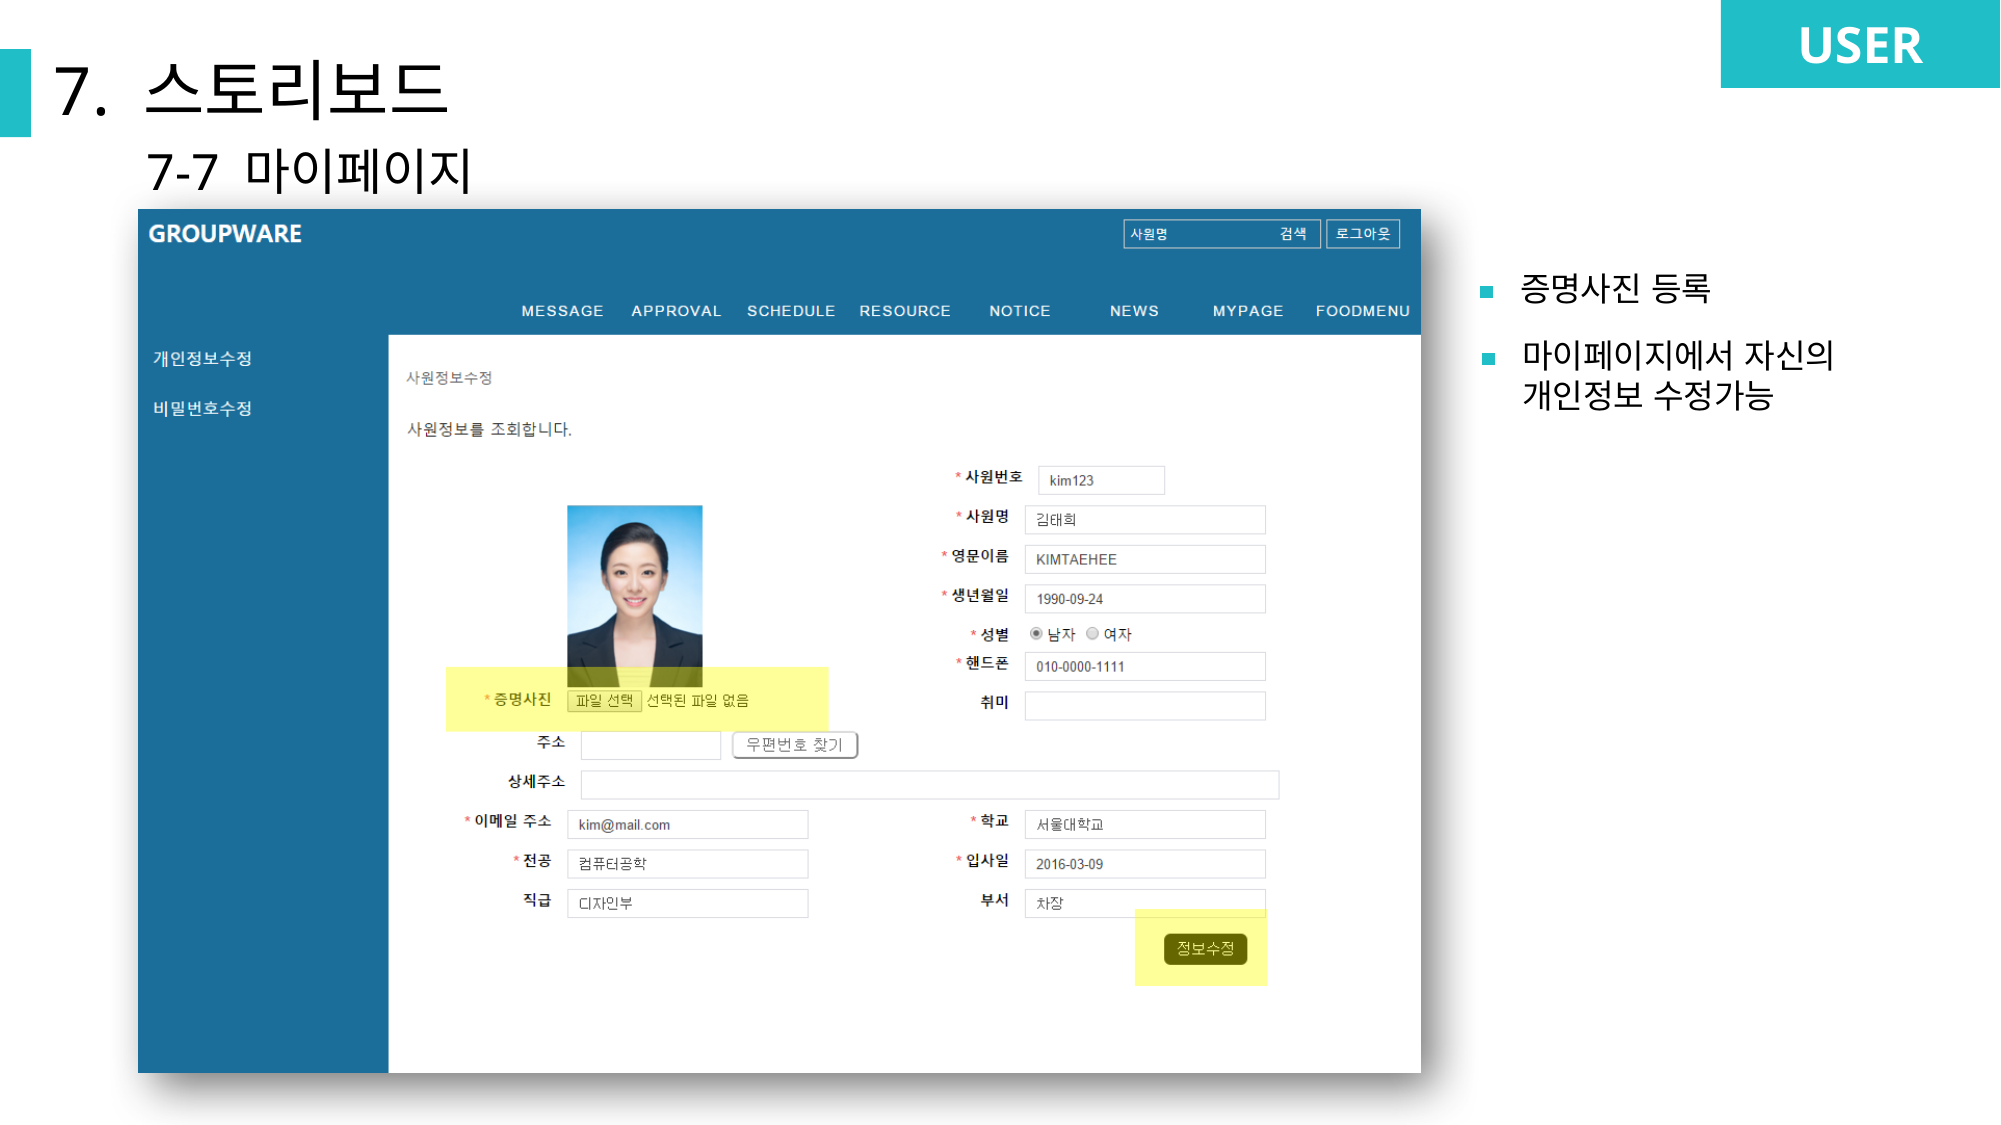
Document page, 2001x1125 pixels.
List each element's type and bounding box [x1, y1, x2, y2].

text_box [1507, 327, 2000, 423]
picture [138, 209, 1421, 1073]
text_box [39, 41, 1010, 209]
text_box [1720, 0, 2000, 89]
text_box [0, 48, 32, 138]
text_box [1505, 260, 2000, 316]
